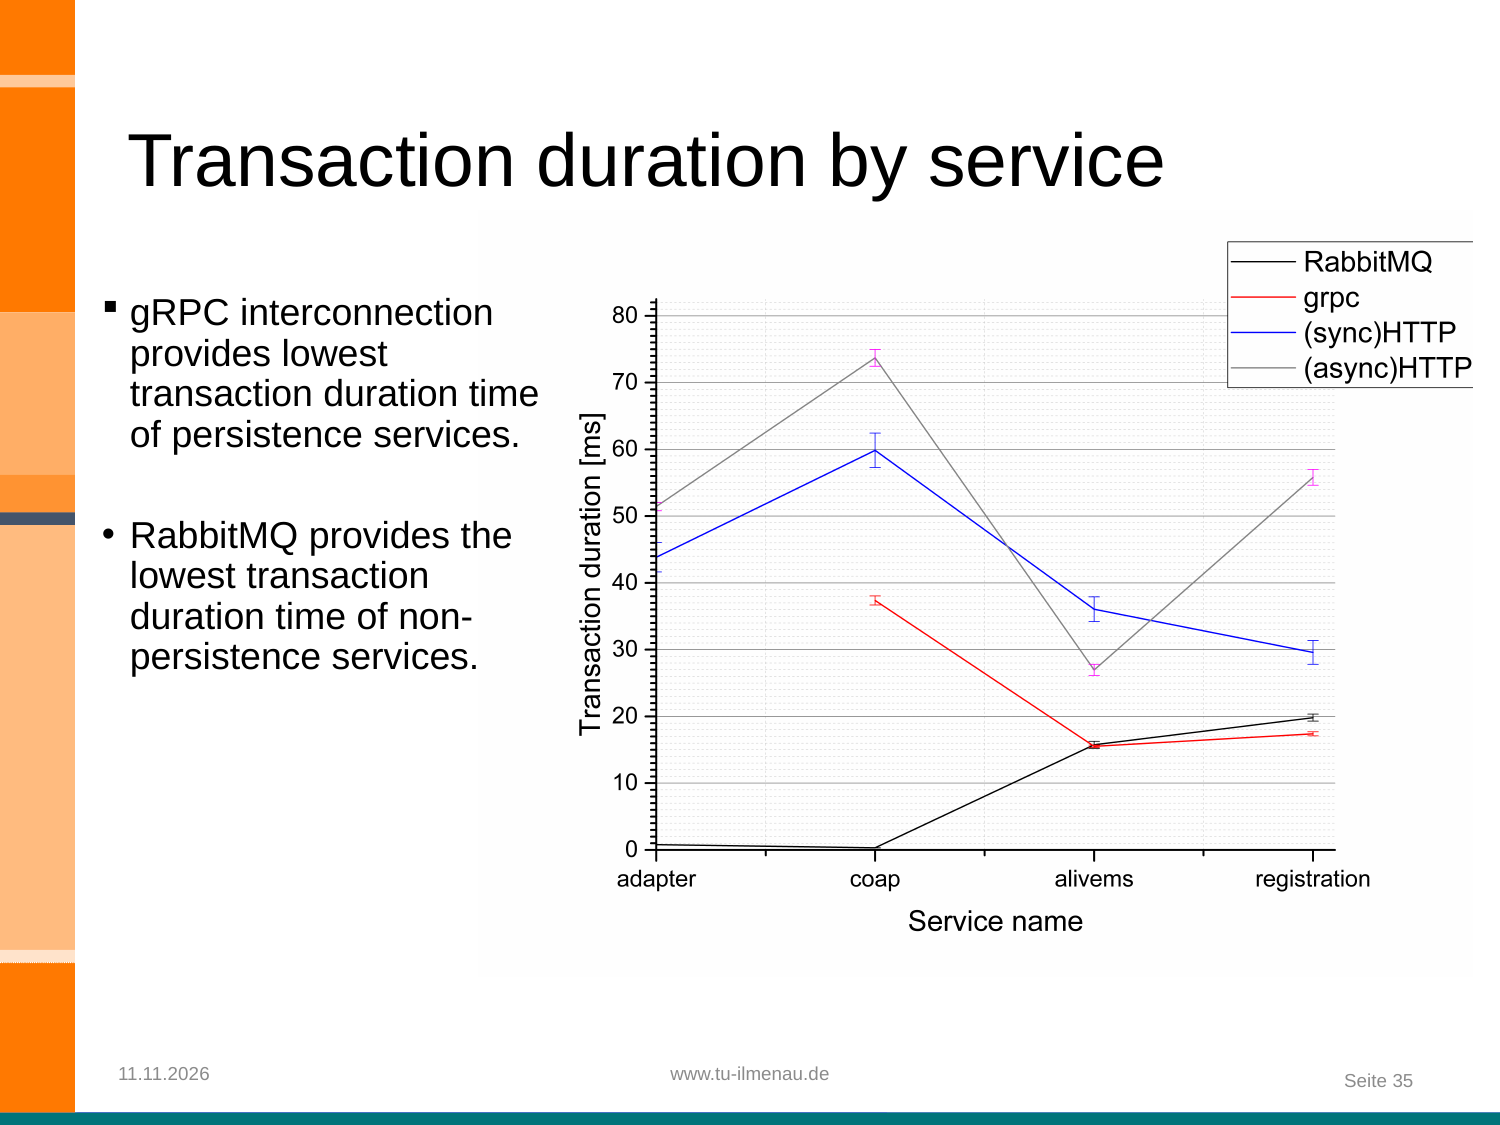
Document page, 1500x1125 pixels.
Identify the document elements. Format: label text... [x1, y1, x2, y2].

list gRPC interconnection provides lowest transaction duration time of persistence services. RabbitMQ provides the lowest transaction duration time of non-persistence services. [86, 285, 478, 919]
footer www.tu-ilmenau.de [496, 1042, 1004, 1103]
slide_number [103, 1042, 257, 1103]
picture [478, 210, 1473, 977]
text_box Transaction duration by service [112, 69, 1247, 211]
slide_number Seite 35 [1298, 1050, 1429, 1110]
